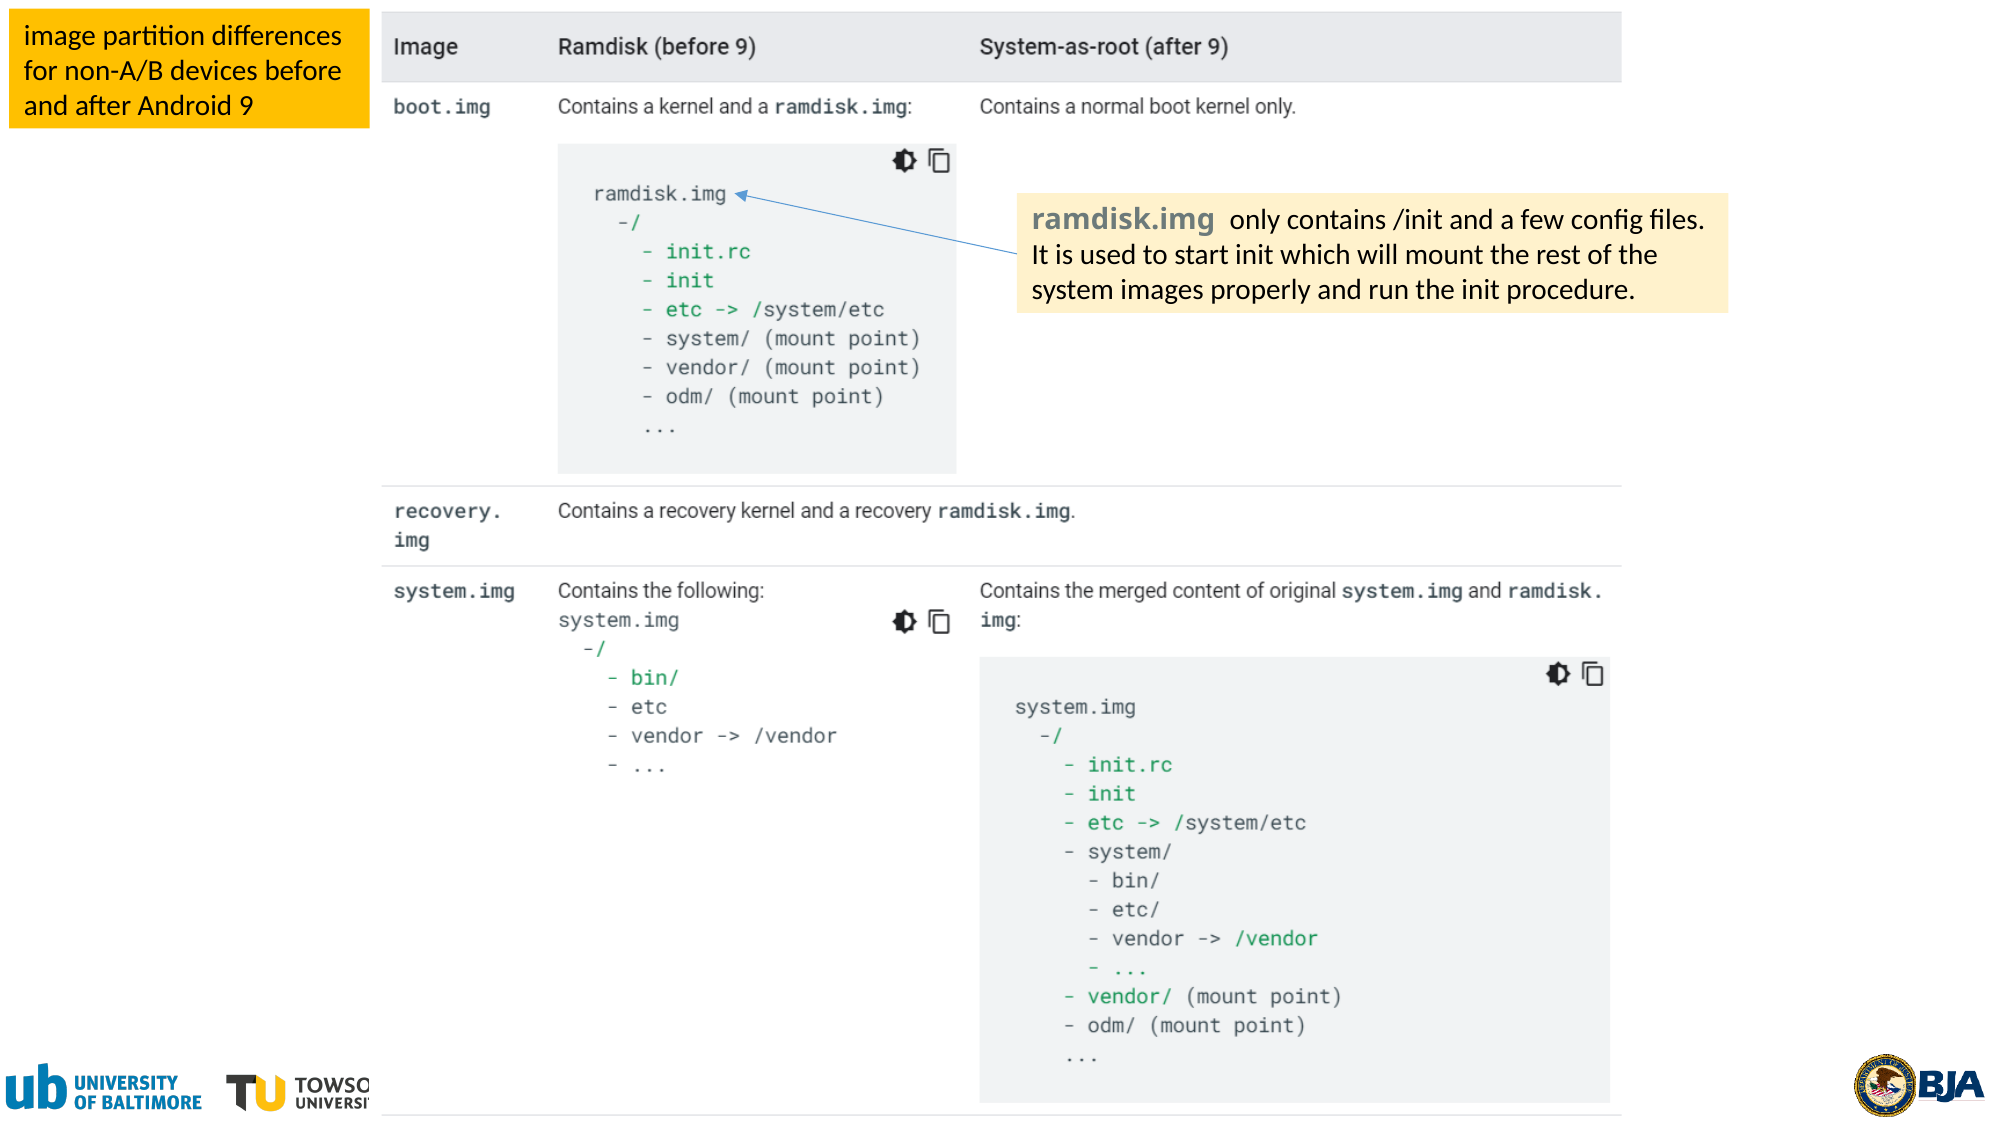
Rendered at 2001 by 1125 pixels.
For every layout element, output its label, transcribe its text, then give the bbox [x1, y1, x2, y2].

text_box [734, 193, 1017, 254]
text_box image partition differences for non-A/B devices before and after Android 9 [9, 8, 369, 129]
text_box ramdisk.img only contains /init and a few config files. It is used to start init which will mount the rest of the system images properly and run the init procedure. [1631, 193, 1729, 313]
picture [0, 0, 1631, 1125]
picture [1854, 1054, 1986, 1117]
